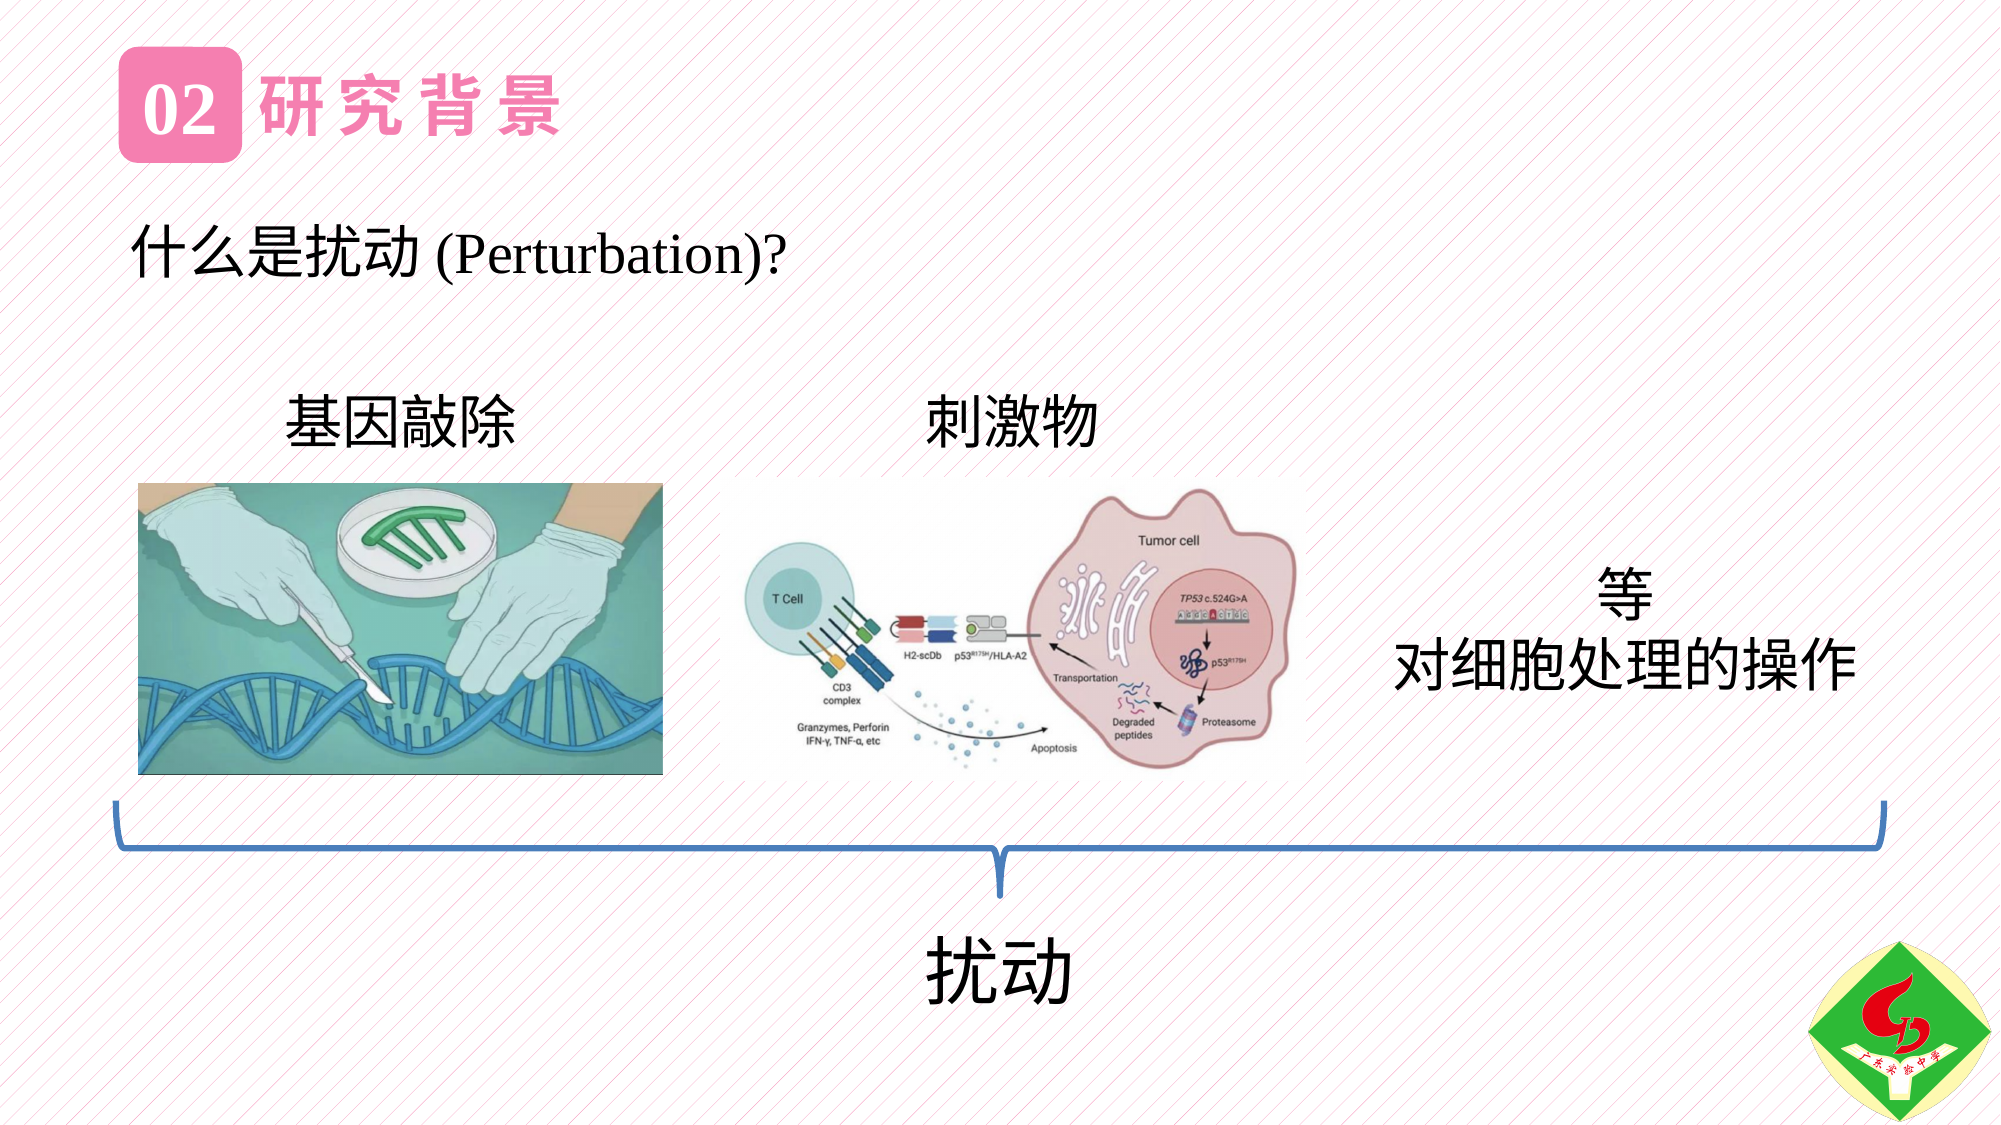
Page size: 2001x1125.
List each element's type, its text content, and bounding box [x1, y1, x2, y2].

picture [1806, 941, 1994, 1125]
text_box 什么是扰动(Perturbation)? [115, 208, 804, 293]
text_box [115, 377, 1888, 1024]
text_box 02 [118, 46, 243, 163]
text_box 研究背景 [244, 56, 901, 151]
